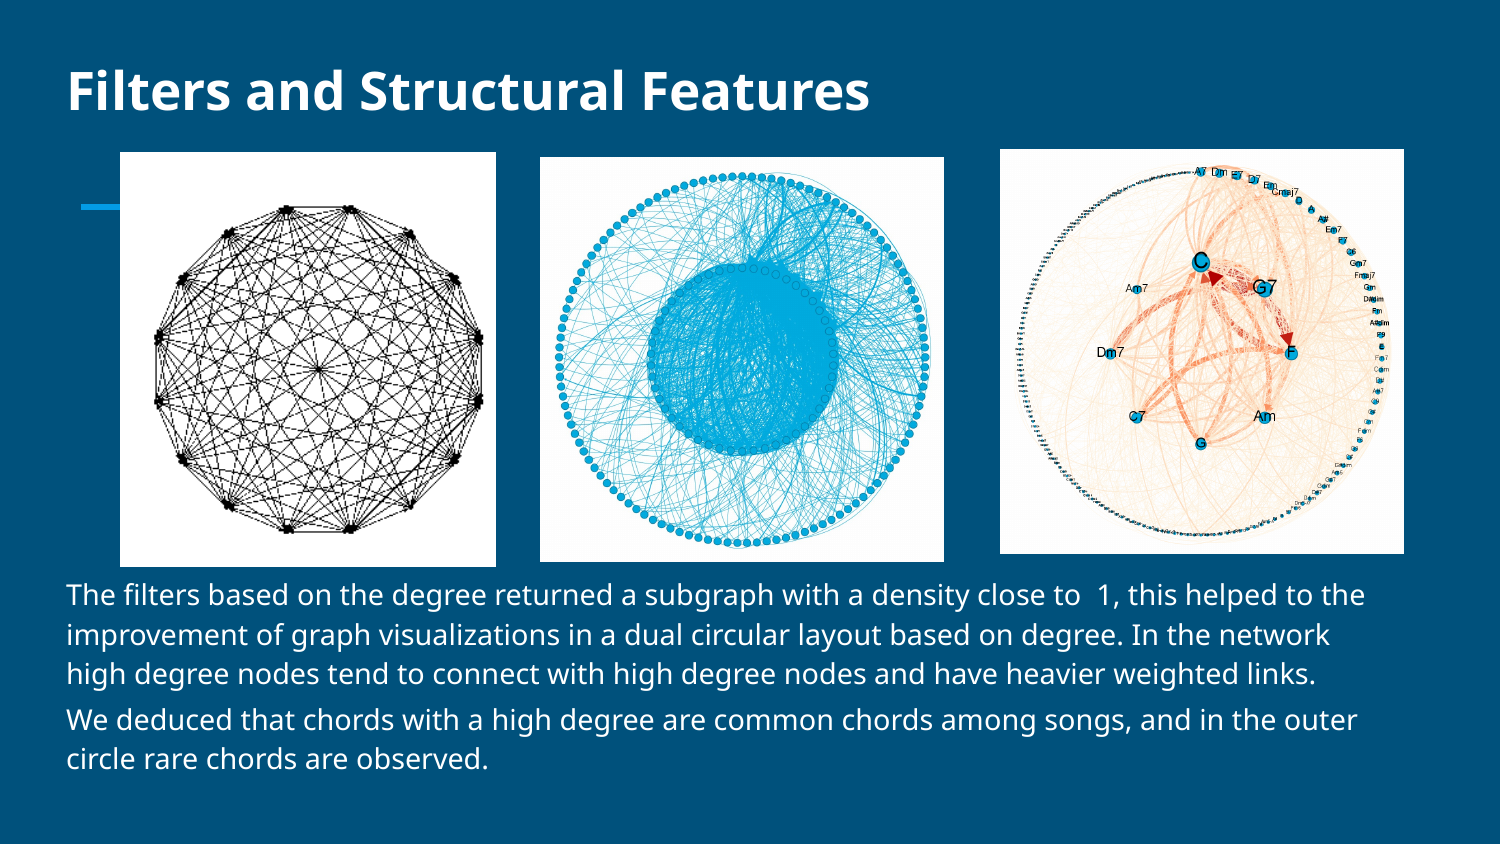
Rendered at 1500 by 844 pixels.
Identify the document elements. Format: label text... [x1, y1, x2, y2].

list The filters based on the degree returned a subgraph with a density close to 1, this helped to the improvement of graph visualizations in a dual circular layout based on degree. In the network high degree nodes tend to connect with high degree nodes and have heavier weighted links. We deduced that chords with a high degree are common chords among songs, and in the outer circle rare chords are observed. [51, 556, 1402, 821]
title Filters and Structural Features [51, 41, 1449, 136]
picture [121, 153, 495, 566]
picture [541, 158, 943, 561]
picture [1001, 150, 1403, 553]
